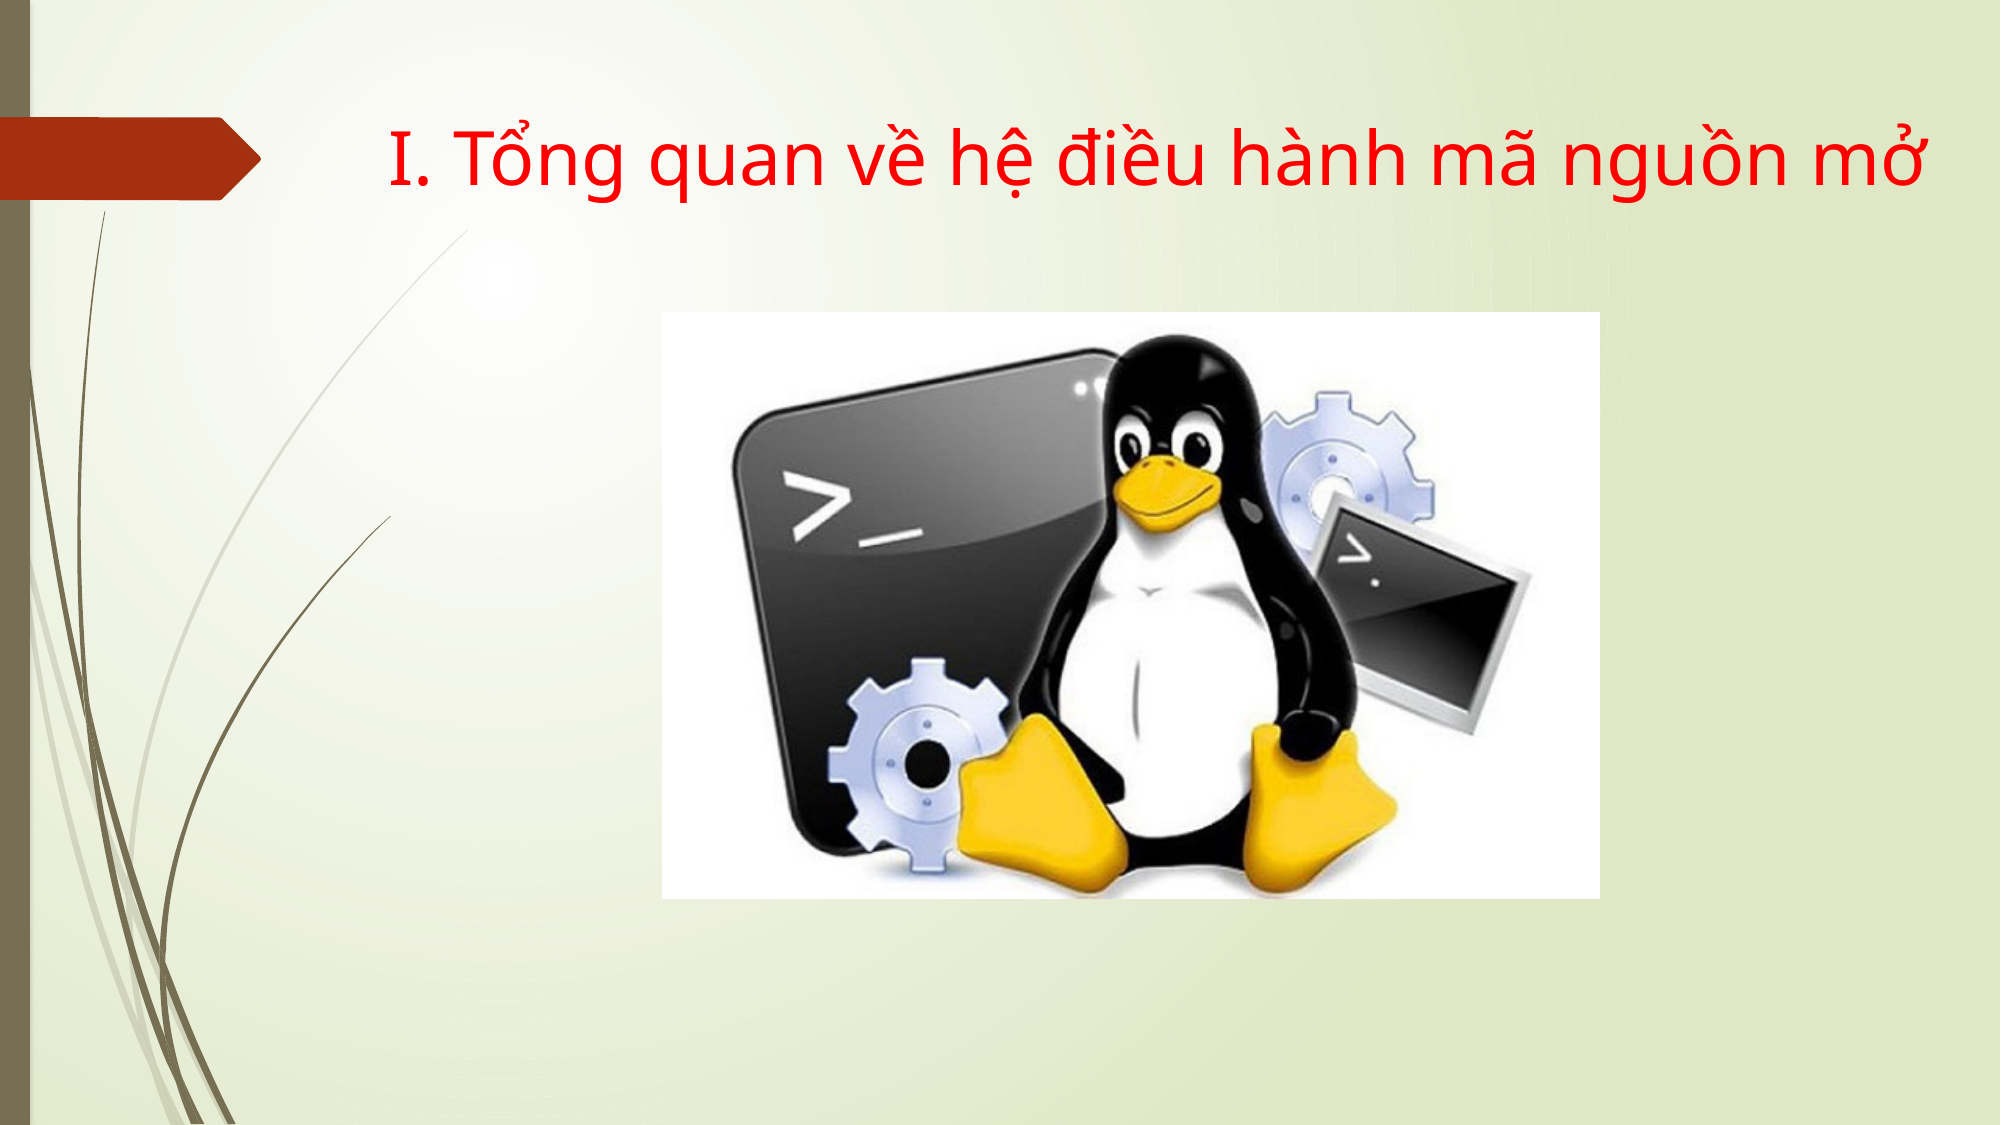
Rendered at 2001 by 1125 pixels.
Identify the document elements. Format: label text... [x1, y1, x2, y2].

picture [662, 312, 1601, 899]
title I. Tổng quan về hệ điều hành mã nguồn mở [373, 102, 1949, 313]
